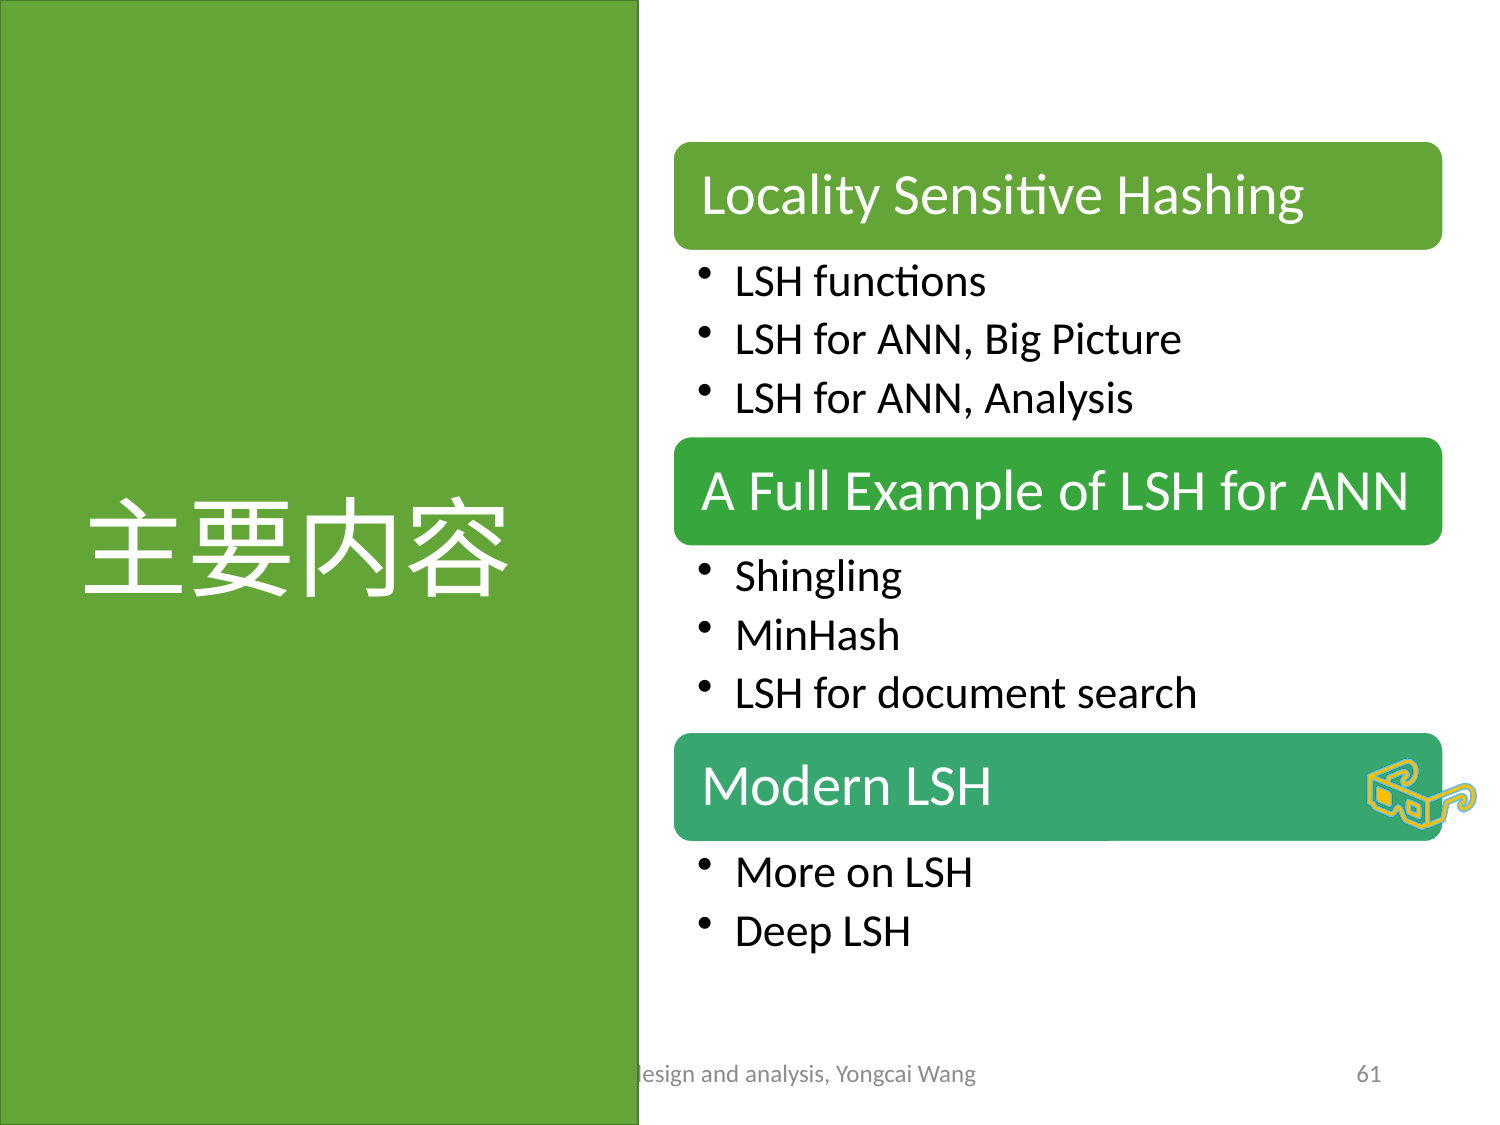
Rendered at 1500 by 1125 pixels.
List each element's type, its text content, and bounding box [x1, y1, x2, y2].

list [672, 101, 1444, 1005]
picture [1365, 737, 1478, 850]
footer Algorithm design and analysis, Yongcai Wang [496, 1042, 1004, 1103]
text_box [0, 0, 639, 1125]
title 主要内容 [64, 101, 534, 1005]
slide_number 61 [1059, 1042, 1397, 1103]
